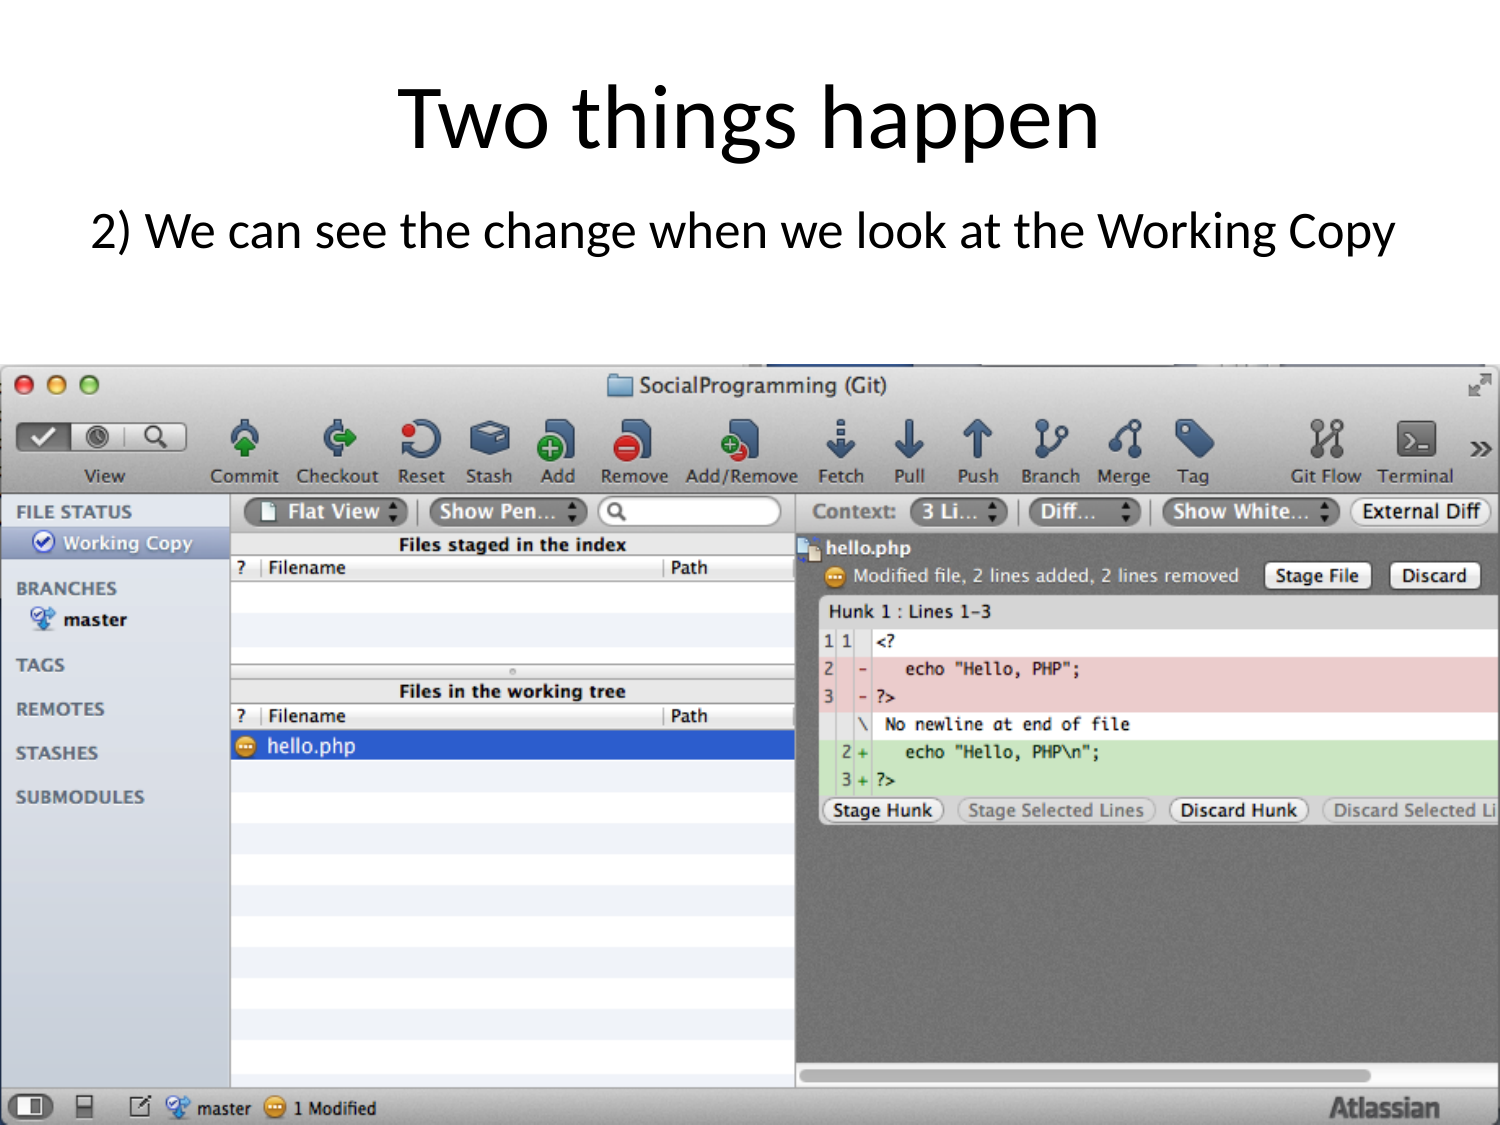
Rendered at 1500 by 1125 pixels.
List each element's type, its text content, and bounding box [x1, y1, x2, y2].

title Two things happen [75, 45, 1425, 180]
list 2) We can see the change when we look at the Working Copy [75, 188, 1425, 328]
picture [0, 364, 1500, 1125]
